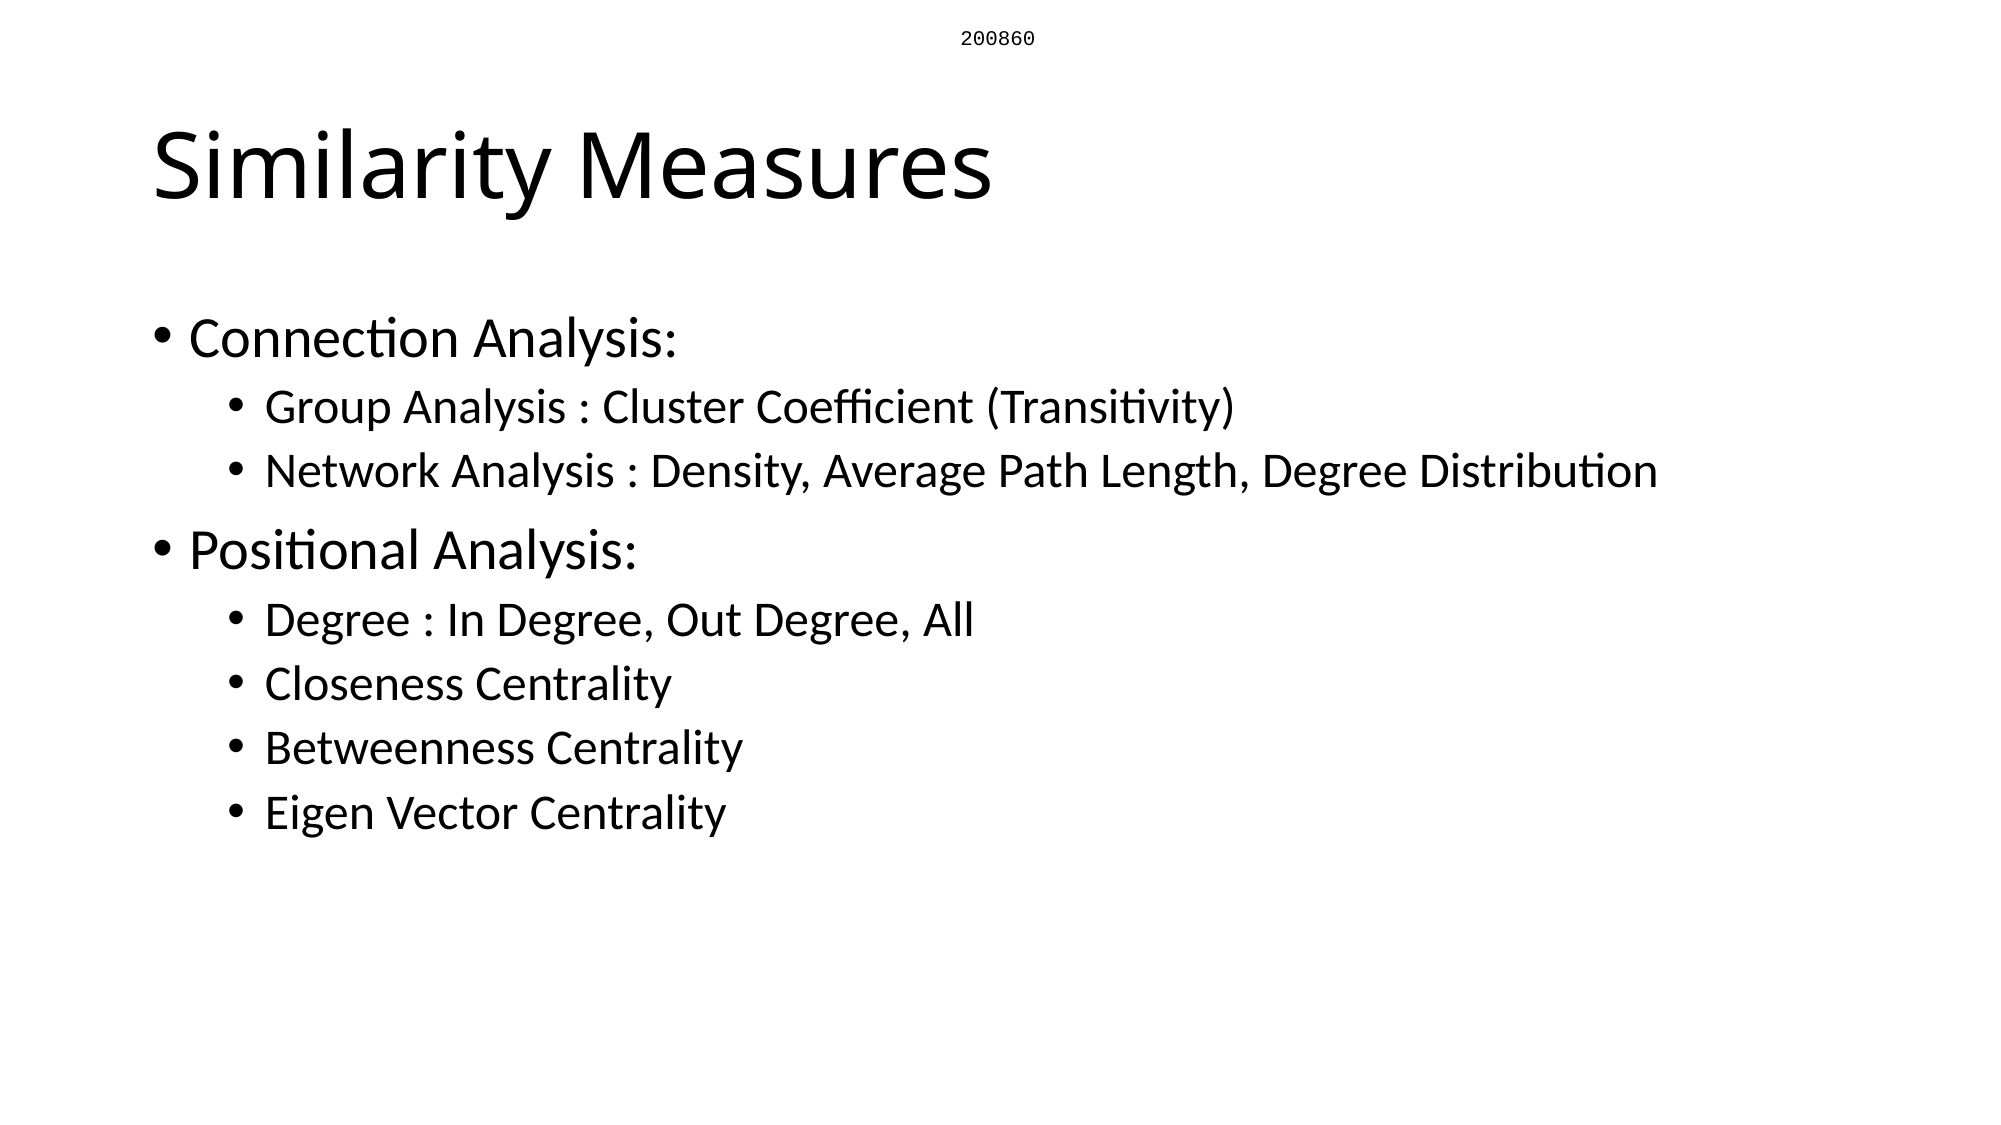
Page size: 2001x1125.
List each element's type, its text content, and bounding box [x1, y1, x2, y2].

text_box 200860 [960, 24, 1040, 50]
title Similarity Measures [137, 59, 1863, 278]
list Connection Analysis: Group Analysis : Cluster Coefficient (Transitivity) Network Analysis : Density, Average Path Length, Degree Distribution Positional Analysis: Degree : In Degree, Out Degree, All Closeness Centrality Betweenness Centrality Eigen Vector Centrality [137, 299, 1863, 1014]
